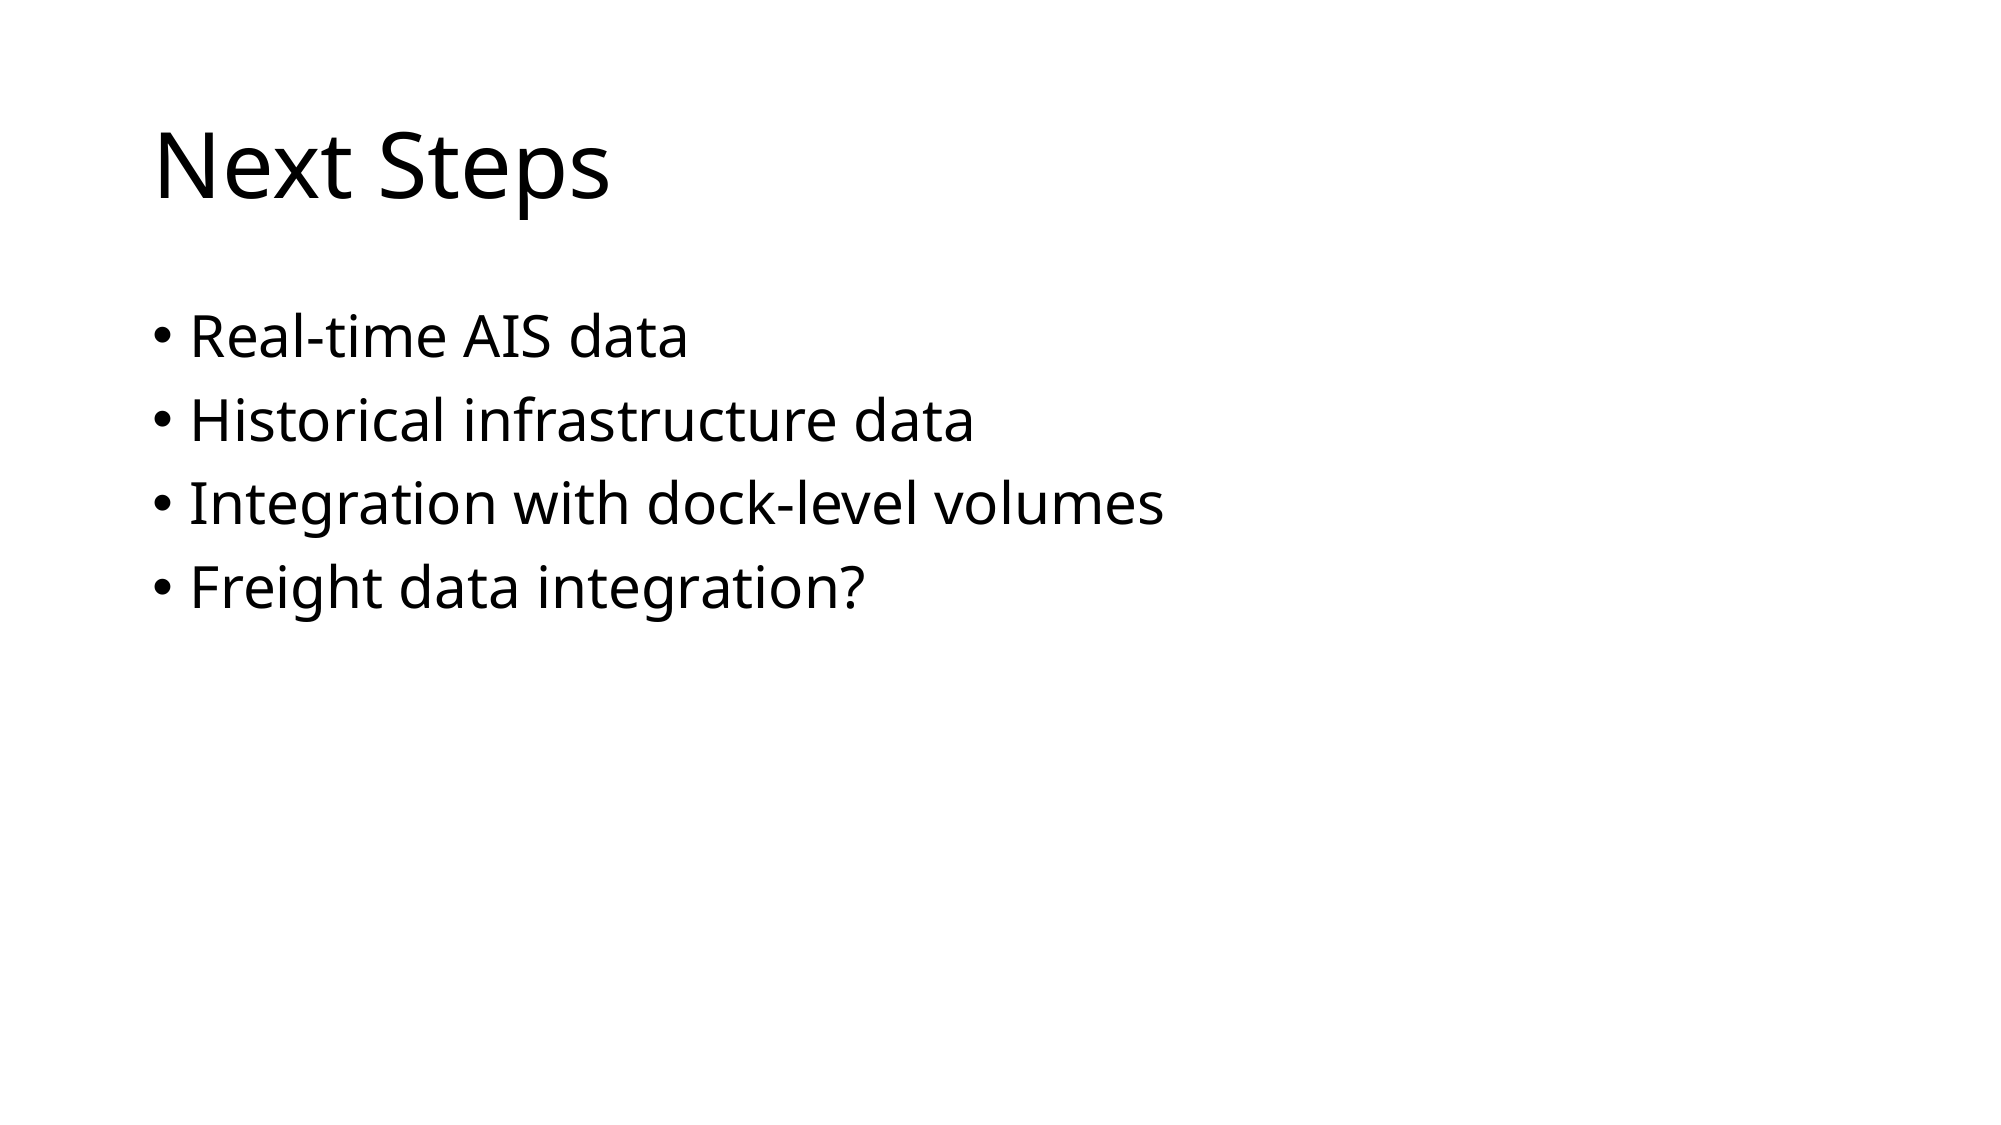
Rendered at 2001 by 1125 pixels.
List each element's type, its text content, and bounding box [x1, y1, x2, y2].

list Real-time AIS data Historical infrastructure data Integration with dock-level volumes Freight data integration? [137, 299, 1863, 1014]
title Next Steps [137, 59, 1863, 278]
